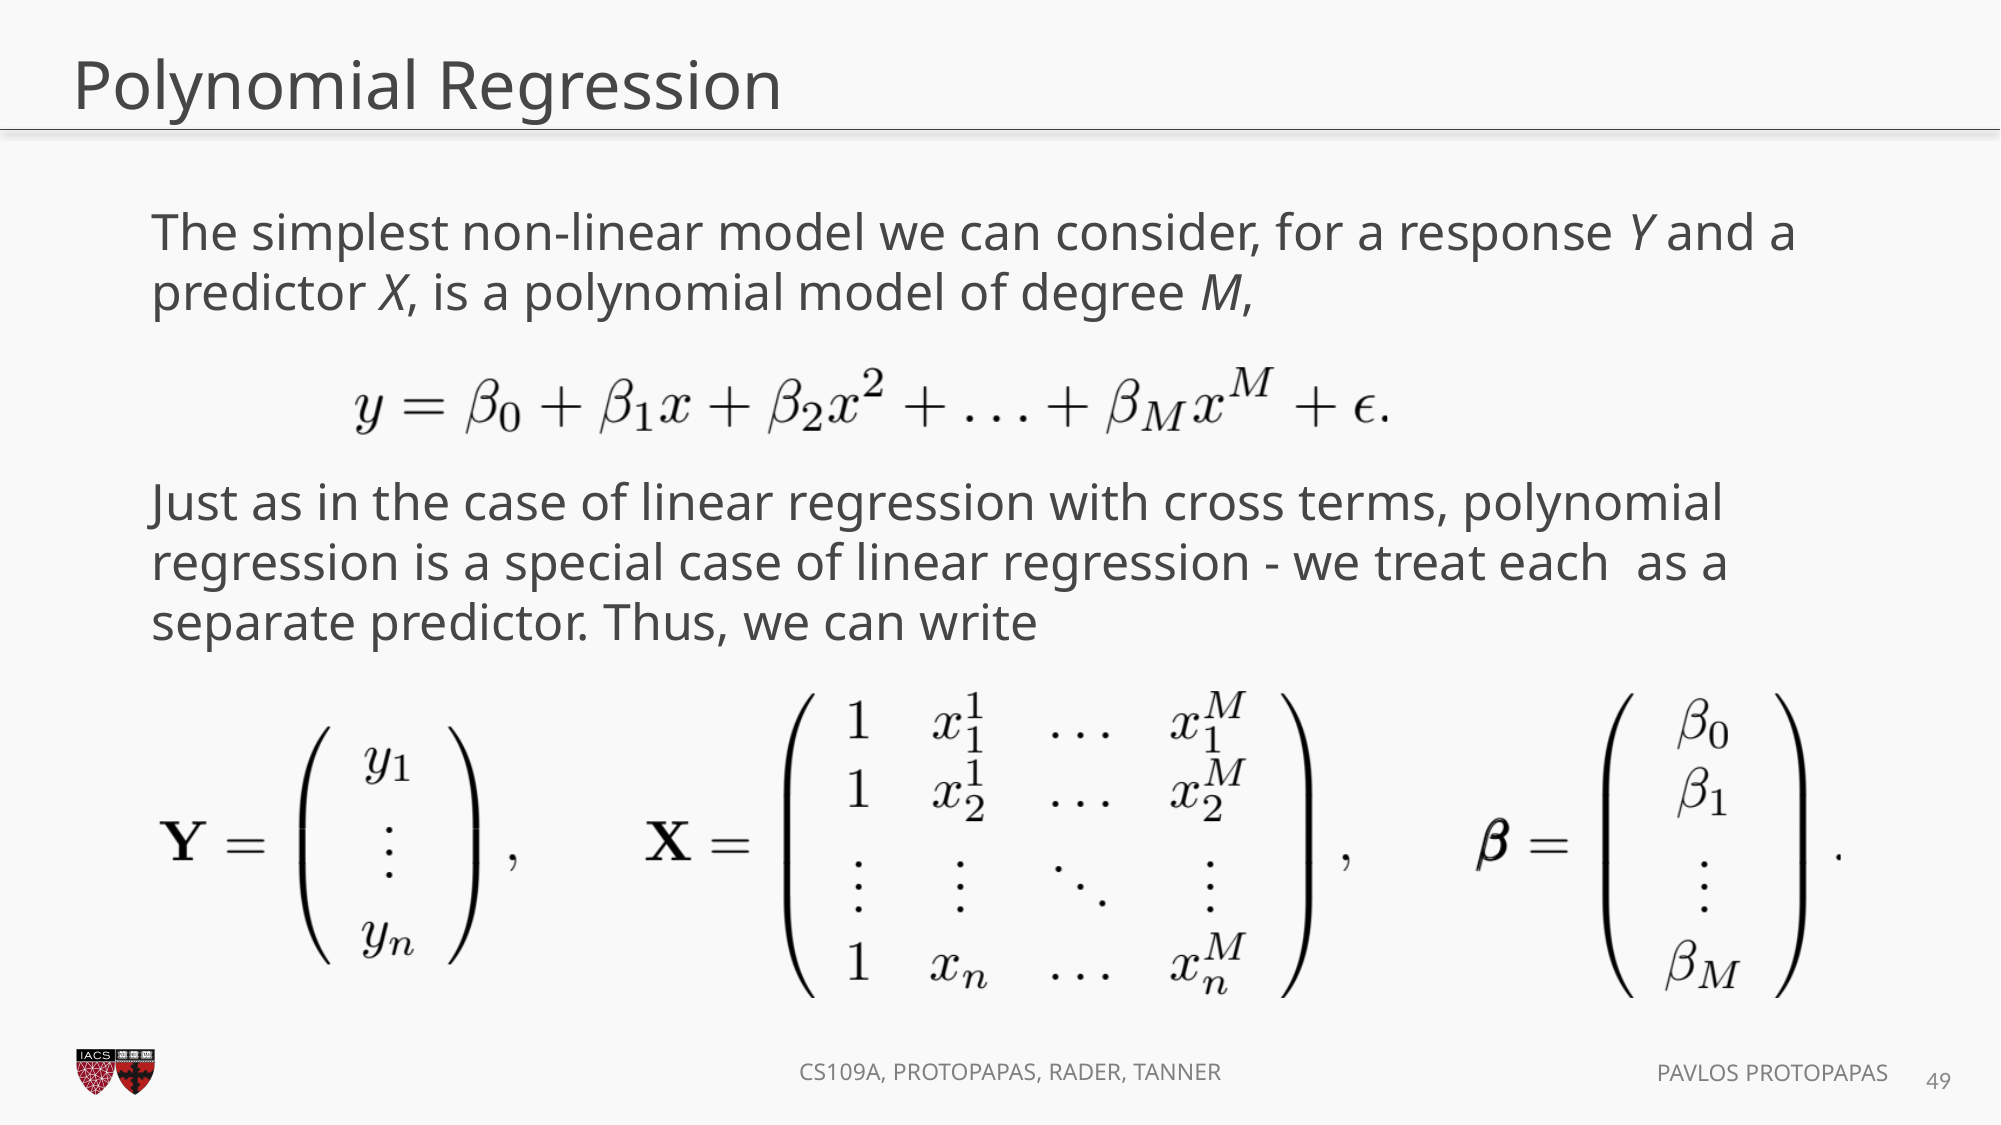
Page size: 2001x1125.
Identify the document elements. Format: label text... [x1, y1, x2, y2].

picture [159, 691, 1841, 999]
slide_number 49 [1500, 1050, 1967, 1110]
picture [353, 366, 1388, 435]
title Polynomial Regression [57, 35, 1943, 162]
picture [75, 1049, 155, 1095]
